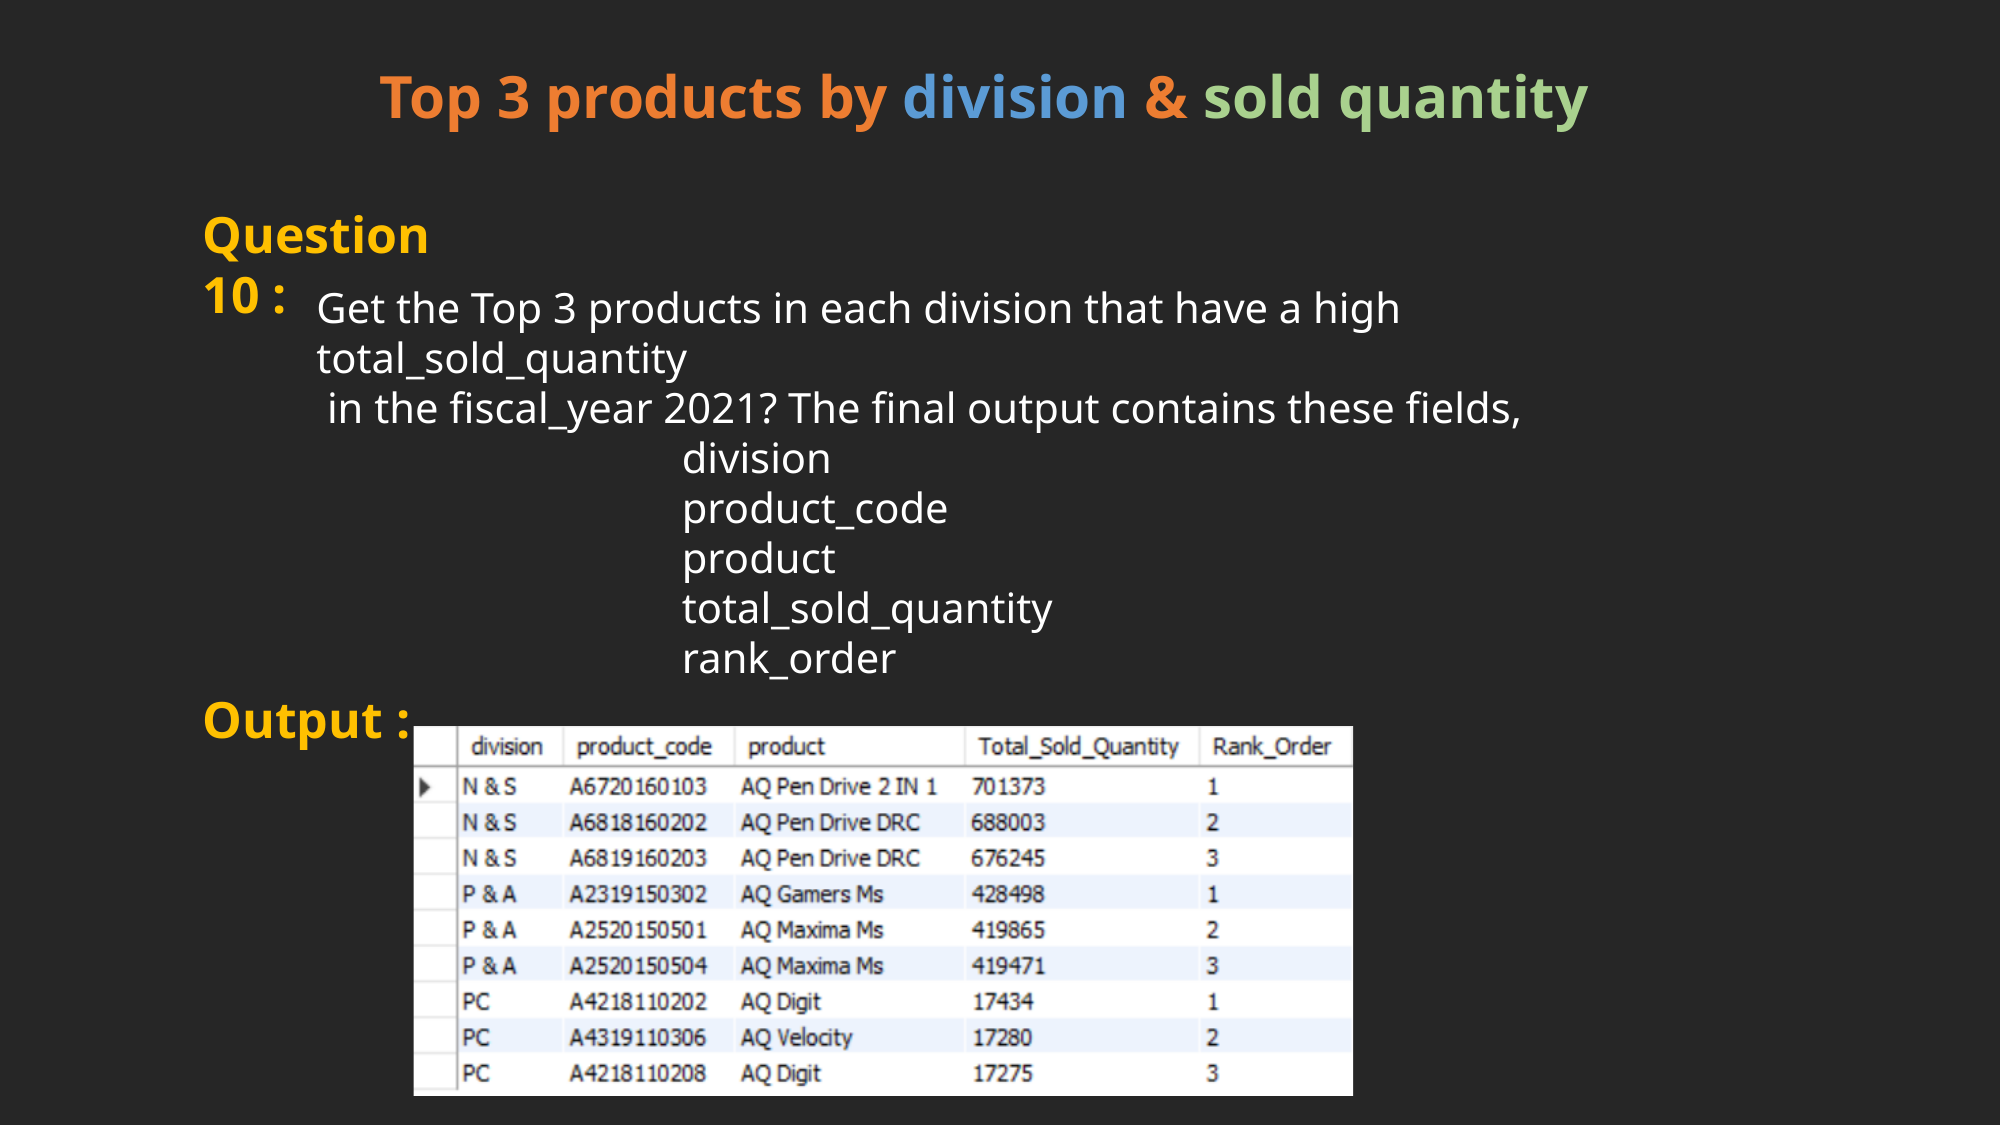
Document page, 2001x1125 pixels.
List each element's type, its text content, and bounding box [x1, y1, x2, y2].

text_box Question 10 : [187, 195, 542, 331]
text_box Top 3 products by division & sold quantity [137, 53, 1846, 138]
text_box Get the Top 3 products in each division that have a high total_sold_quantity in the fiscal_year 2021? The final output contains these fields, division product_code product total_sold_quantity rank_order [301, 274, 1775, 690]
text_box Output : [187, 680, 542, 756]
picture [413, 726, 1354, 1096]
